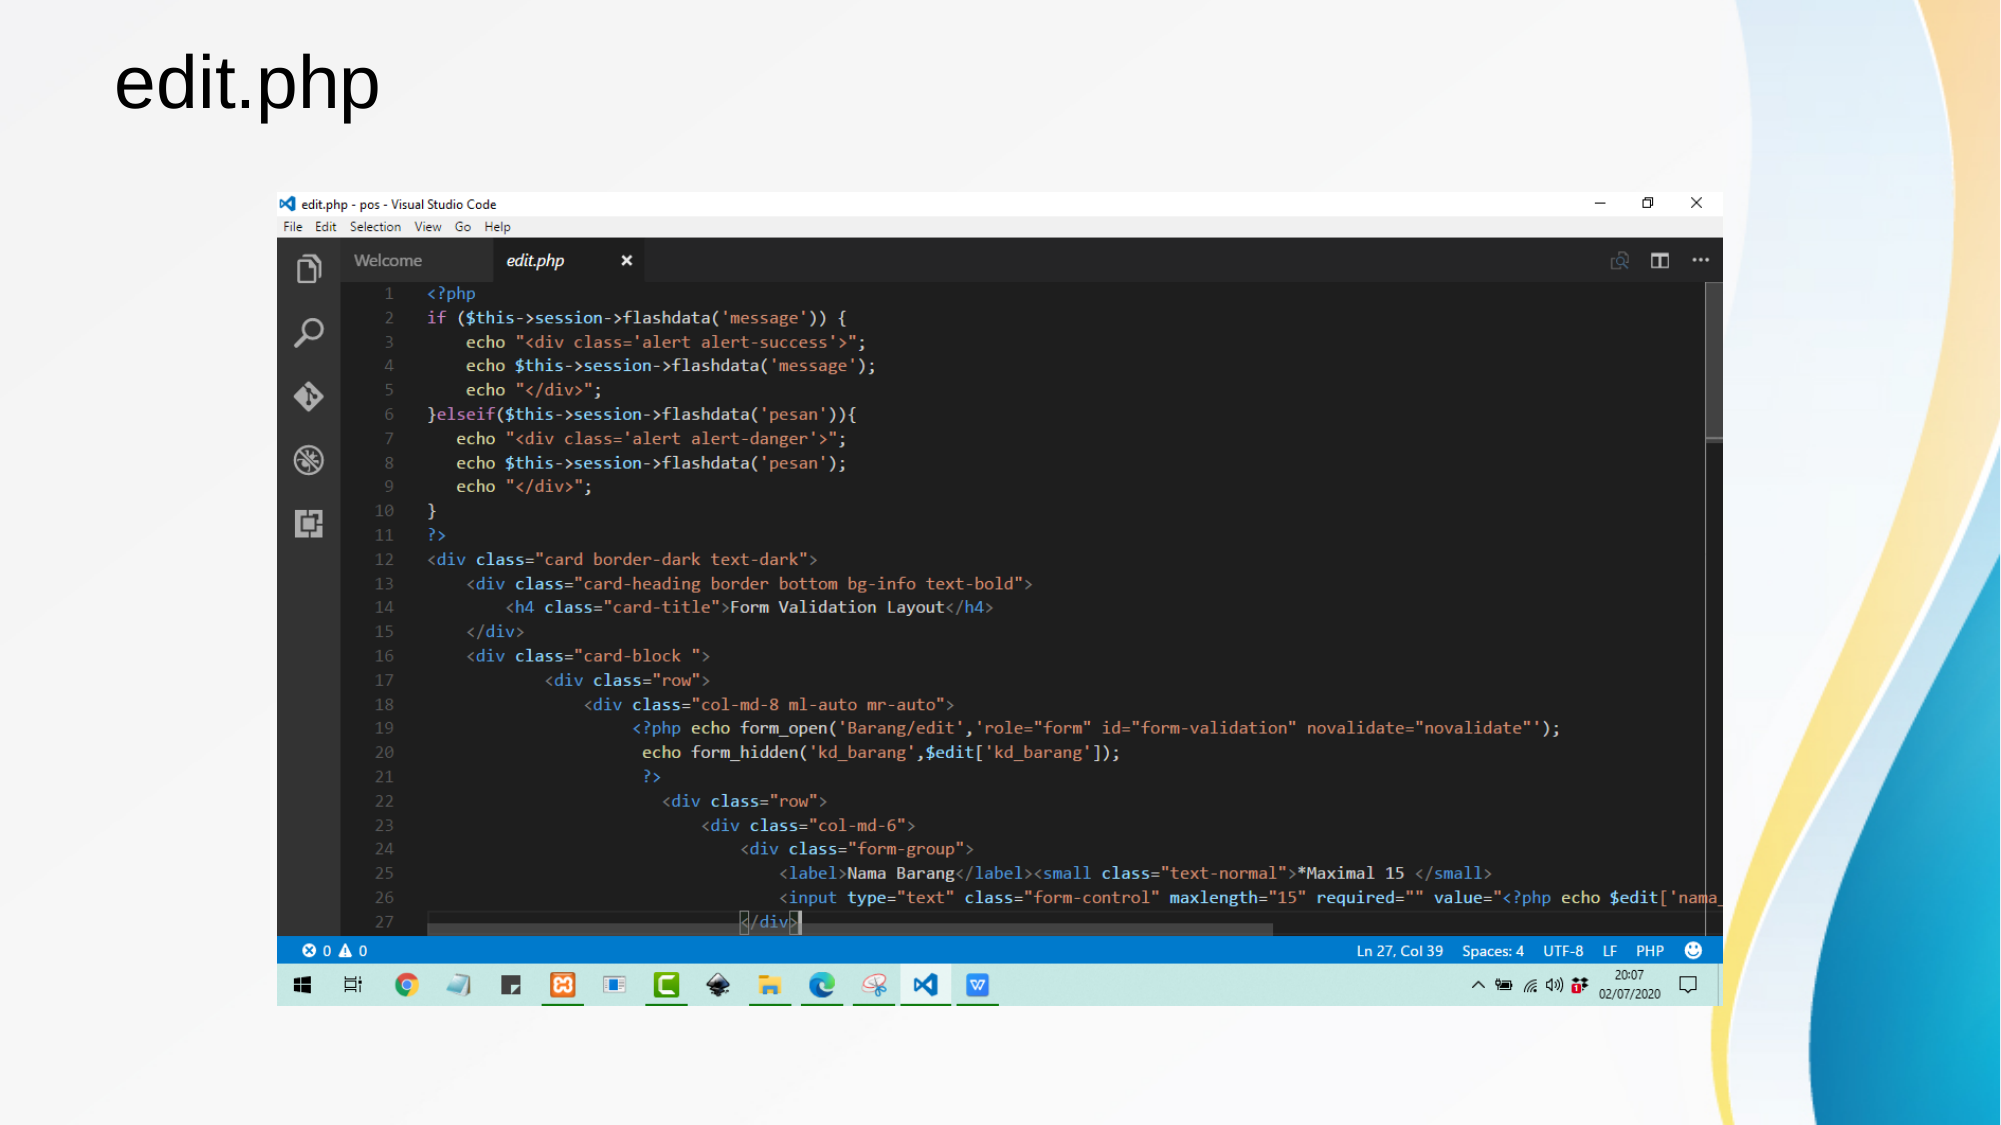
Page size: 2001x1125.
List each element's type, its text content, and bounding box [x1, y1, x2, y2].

picture [0, 0, 2001, 1125]
title edit.php [99, 30, 1901, 127]
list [277, 192, 1723, 1006]
